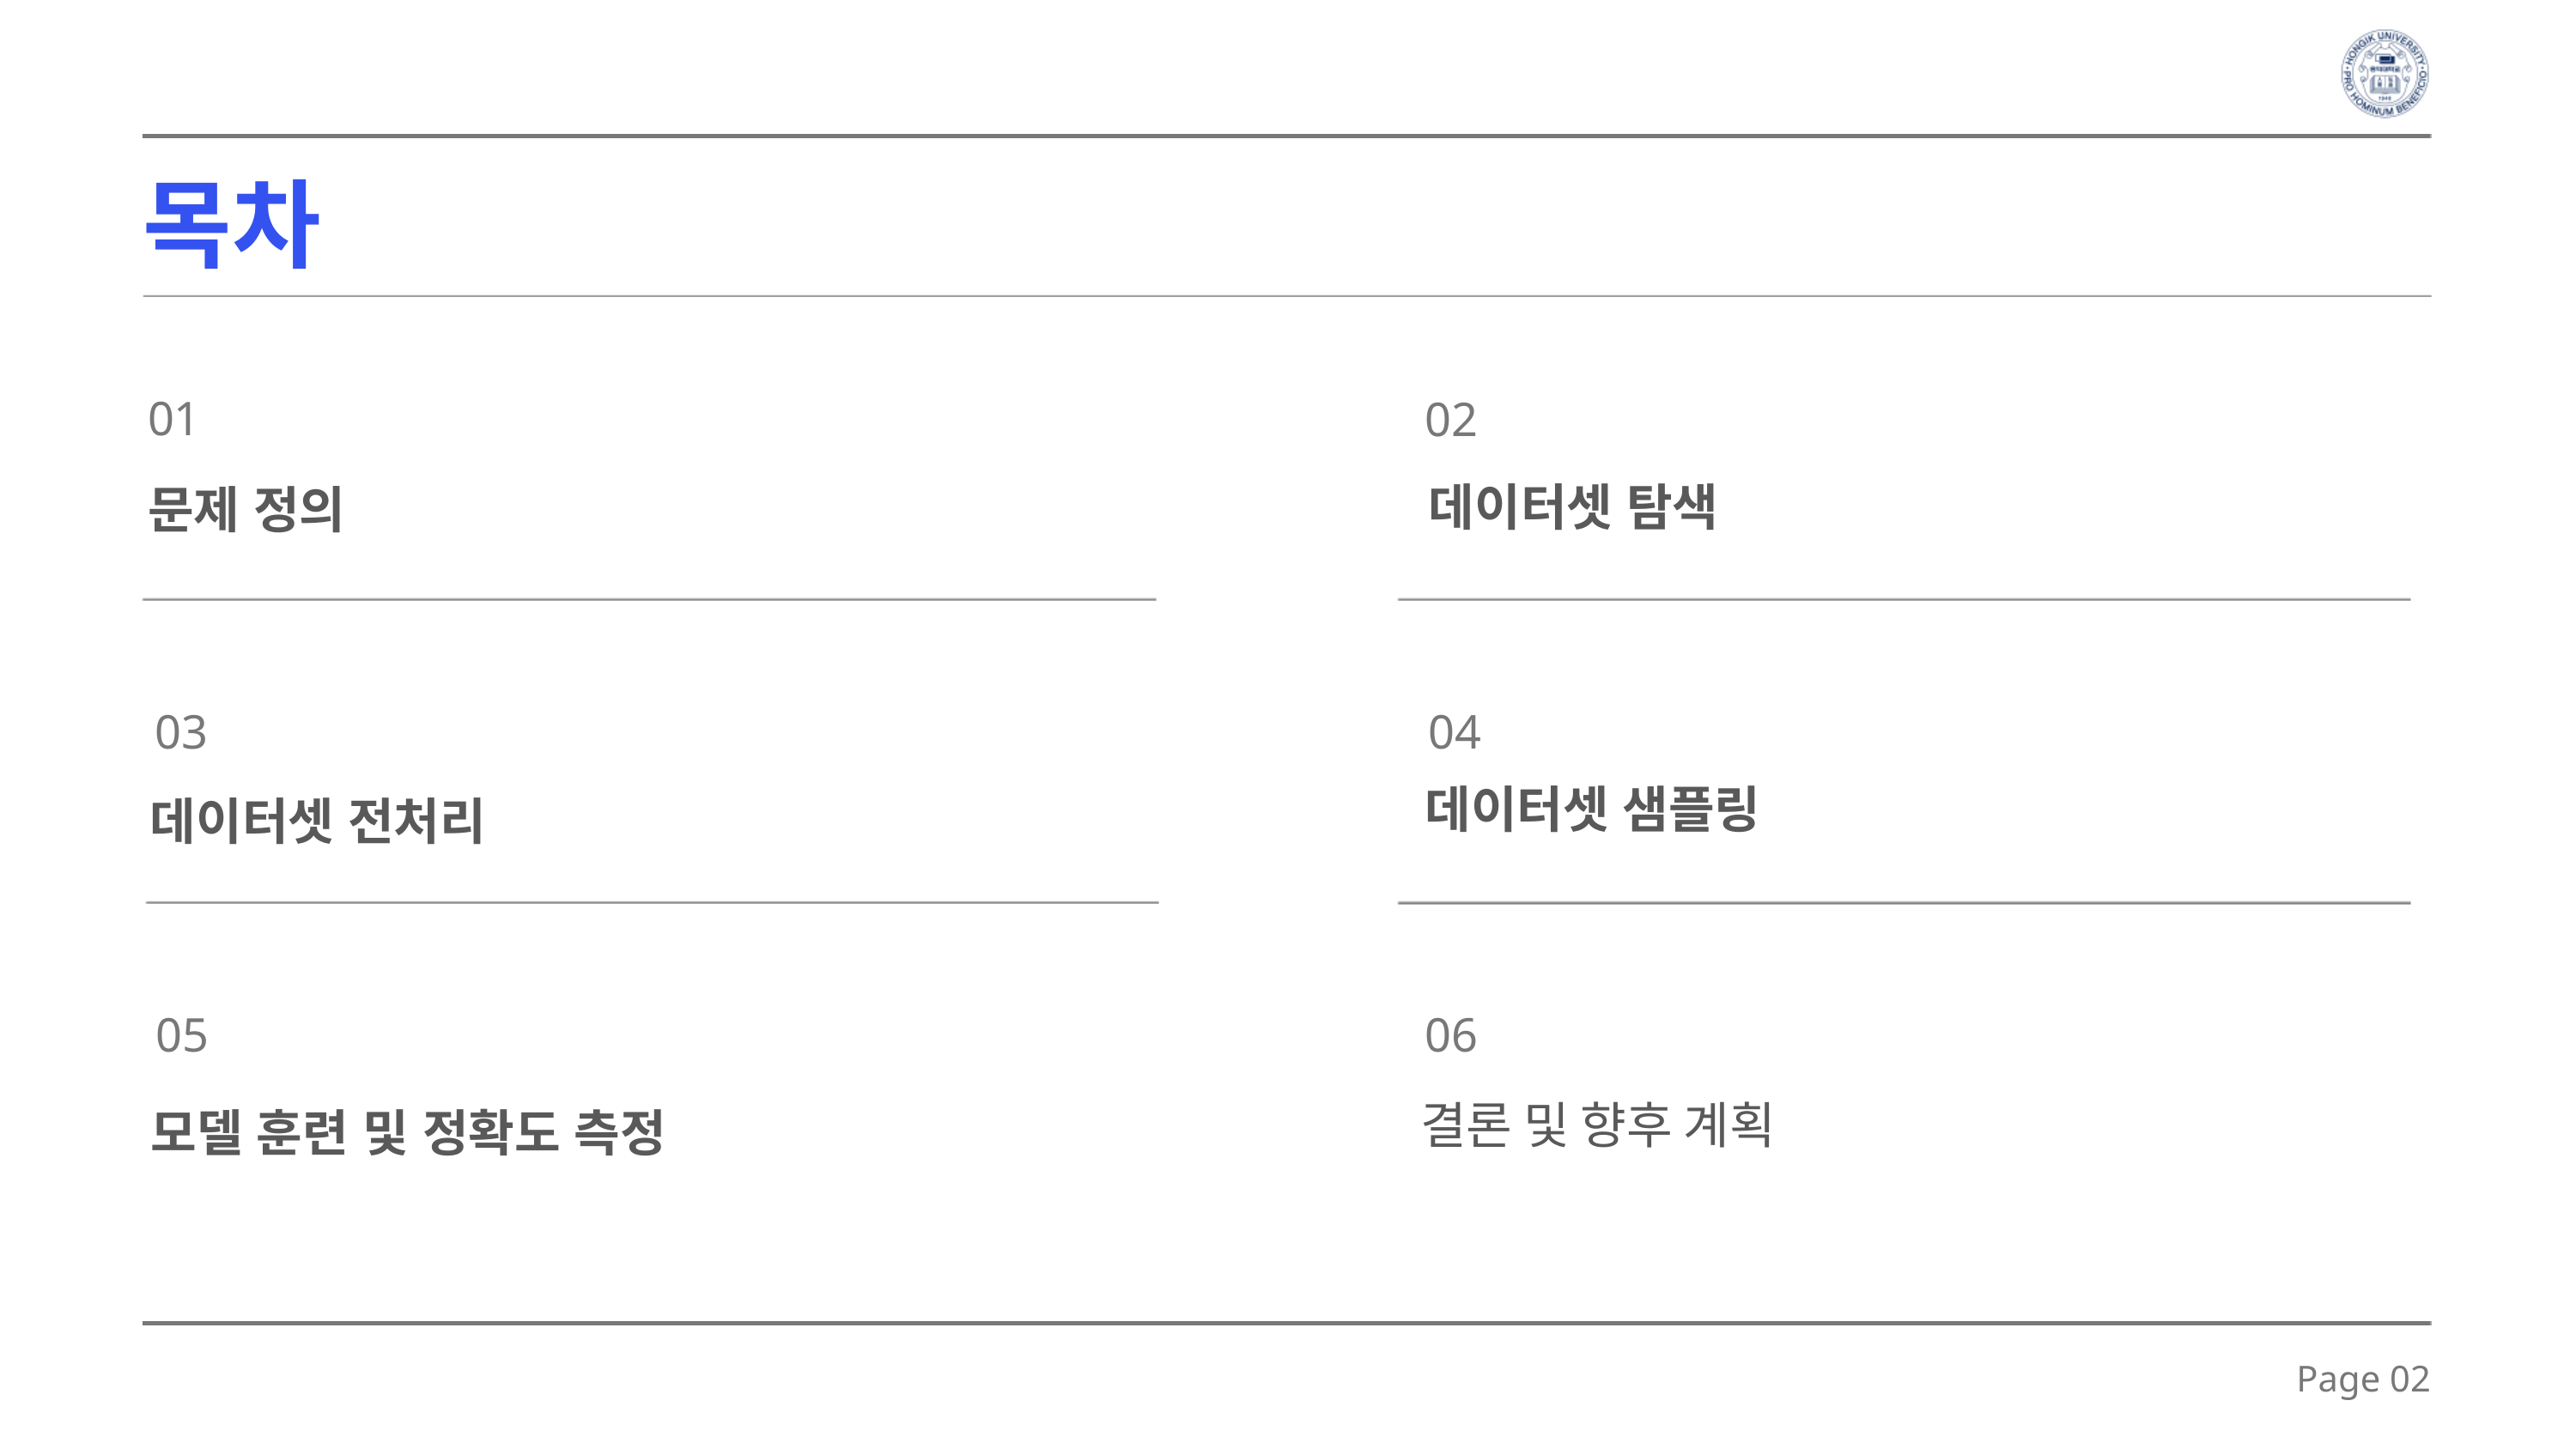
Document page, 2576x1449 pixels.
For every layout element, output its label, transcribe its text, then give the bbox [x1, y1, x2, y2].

text_box 데이터셋 전처리 [149, 778, 762, 848]
picture [143, 1321, 2432, 1325]
text_box 데이터셋 탐색 [1428, 463, 2111, 533]
text_box 목차 [143, 155, 1722, 287]
picture [143, 294, 2432, 298]
text_box 06 [1425, 1002, 1683, 1069]
text_box 모델 훈련 및 정확도 측정 [150, 1081, 903, 1167]
picture [2339, 28, 2432, 118]
text_box 결론 및 향후 계획 [1420, 1081, 2032, 1151]
picture [143, 900, 1159, 904]
text_box 01 [148, 387, 406, 452]
text_box 02 [1425, 386, 1683, 453]
text_box 문제 정의 [148, 463, 903, 538]
picture [1396, 597, 2411, 601]
picture [1396, 900, 2411, 905]
text_box 03 [155, 699, 413, 766]
picture [143, 133, 2432, 138]
text_box Page 02 [2119, 1355, 2432, 1406]
text_box 05 [155, 1002, 414, 1069]
text_box 데이터셋 샘플링 [1425, 765, 2102, 835]
text_box 04 [1428, 699, 1686, 765]
picture [141, 597, 1157, 601]
